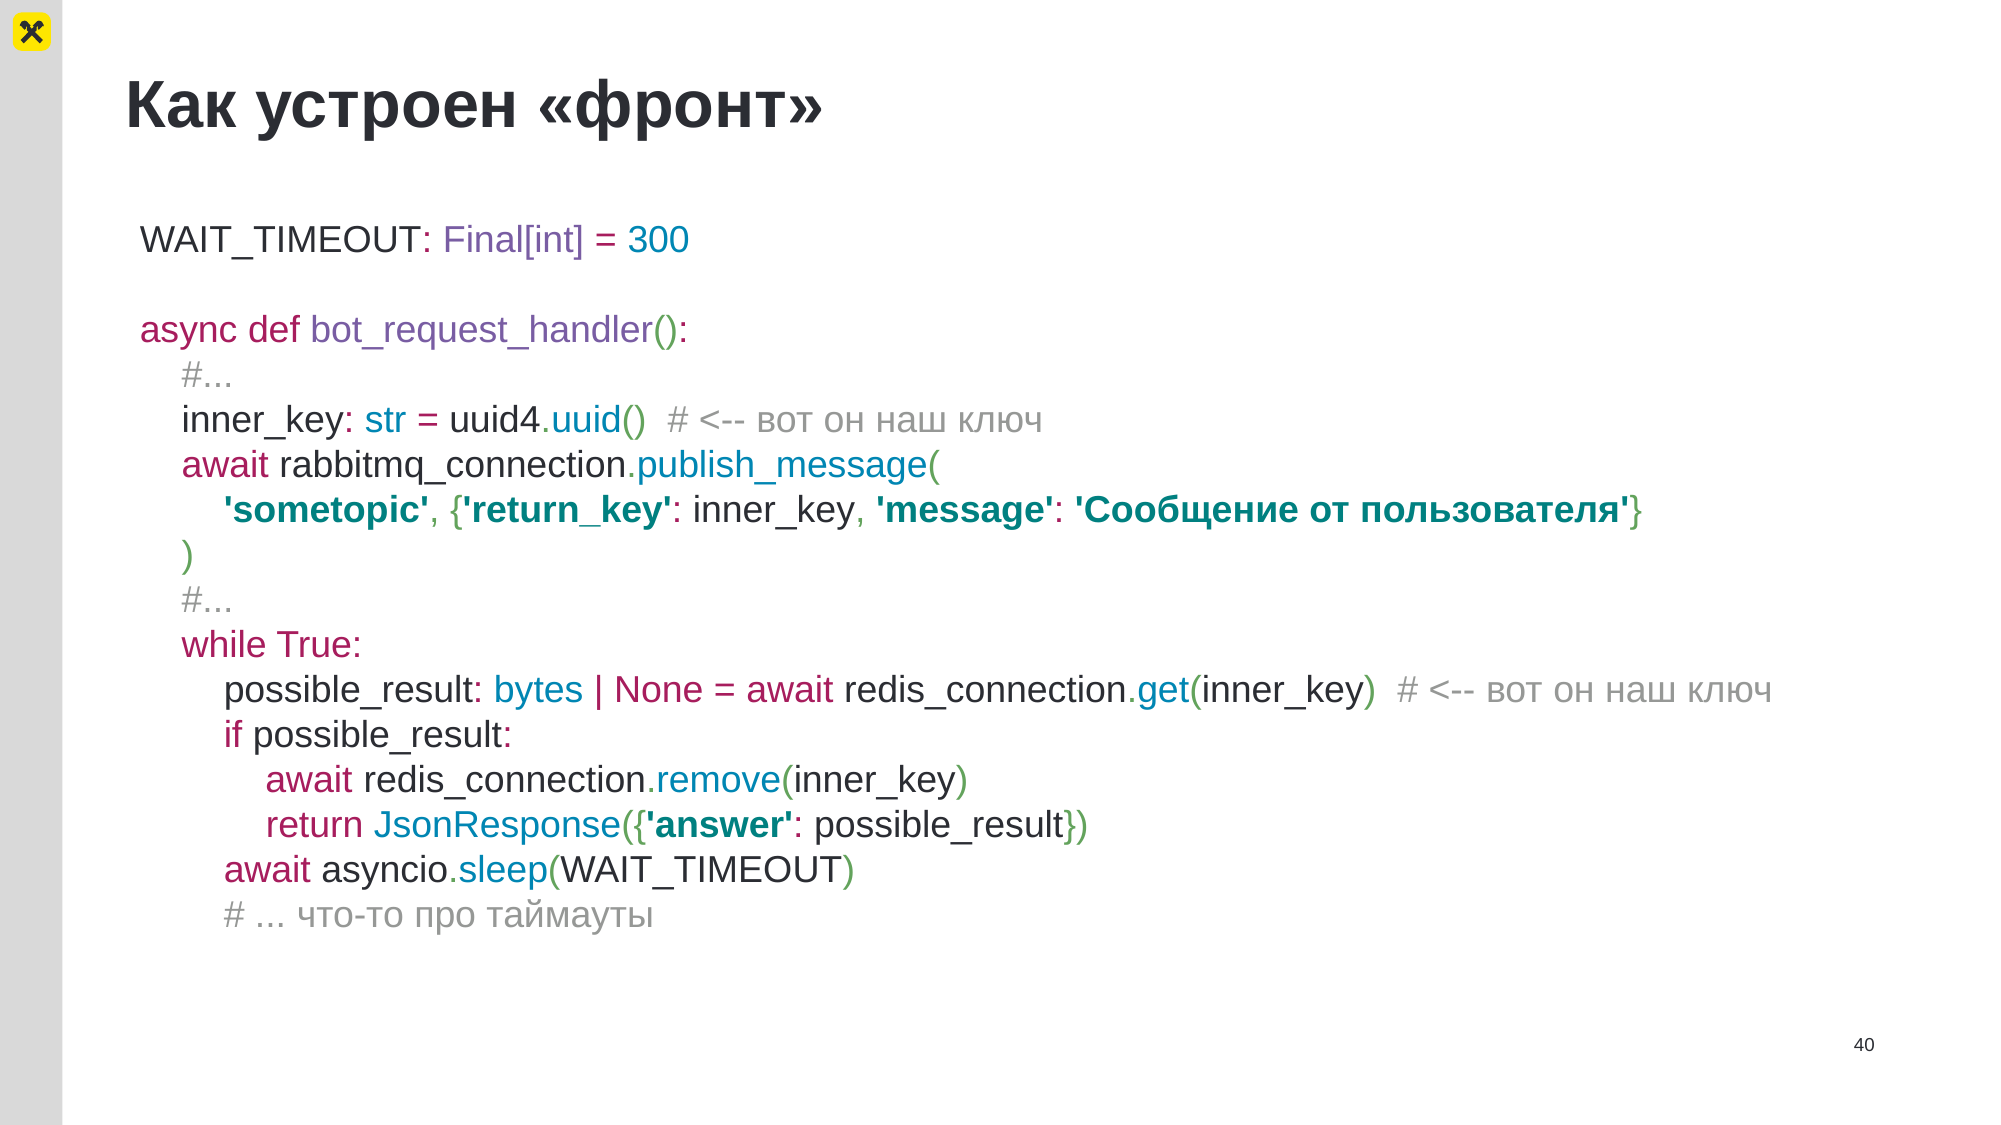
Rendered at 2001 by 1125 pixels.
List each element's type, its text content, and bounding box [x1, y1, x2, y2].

title Как устроен «фронт» [125, 62, 1875, 157]
slide_number 40 [1749, 1000, 1875, 1064]
text_box WAIT_TIMEOUT: Final[int] = 300 async def bot_request_handler(): #... inner_key: str = uuid4.uuid() # <-- вот он наш ключ await rabbitmq_connection.publish_message( 'sometopic', {'return_key': inner_key, 'message': 'Сообщение от пользователя'} ) #... while True: possible_result: bytes | None = await redis_connection.get(inner_key) # <-- вот он наш ключ if possible_result: await redis_connection.remove(inner_key) return JsonResponse({'answer': possible_result}) await asyncio.sleep(WAIT_TIMEOUT) # ... что-то про таймауты [124, 207, 1814, 943]
